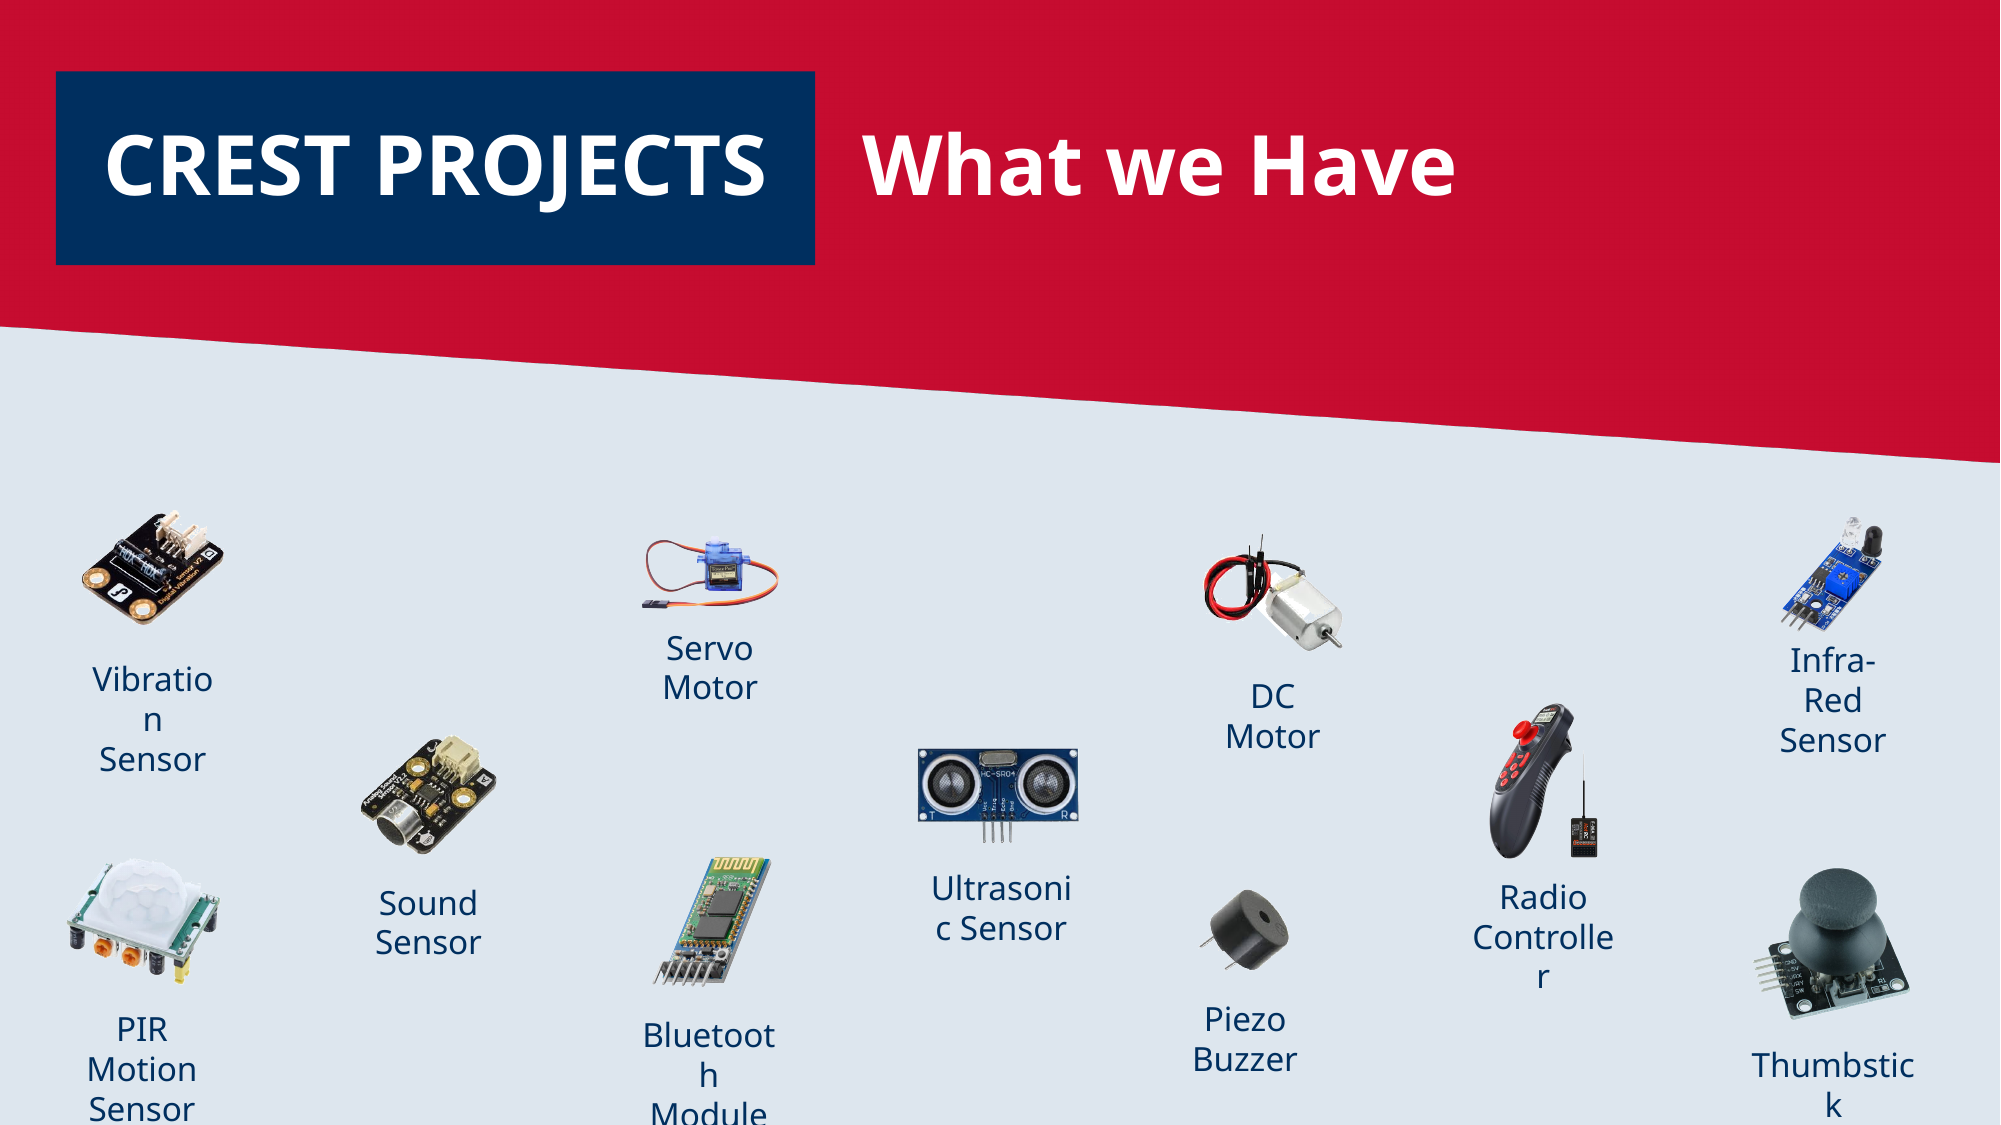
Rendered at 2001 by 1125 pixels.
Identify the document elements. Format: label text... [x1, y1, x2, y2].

subtitle What we Have [847, 71, 1858, 266]
title CREST PROJECTS [55, 71, 816, 266]
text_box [72, 497, 233, 747]
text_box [1734, 853, 1933, 1093]
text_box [623, 853, 795, 1103]
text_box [352, 726, 505, 971]
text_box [47, 848, 237, 1097]
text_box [627, 529, 793, 716]
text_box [1457, 703, 1630, 965]
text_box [910, 741, 1090, 956]
picture [0, 0, 2000, 463]
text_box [1186, 521, 1359, 724]
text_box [1753, 516, 1914, 728]
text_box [1165, 880, 1325, 1088]
